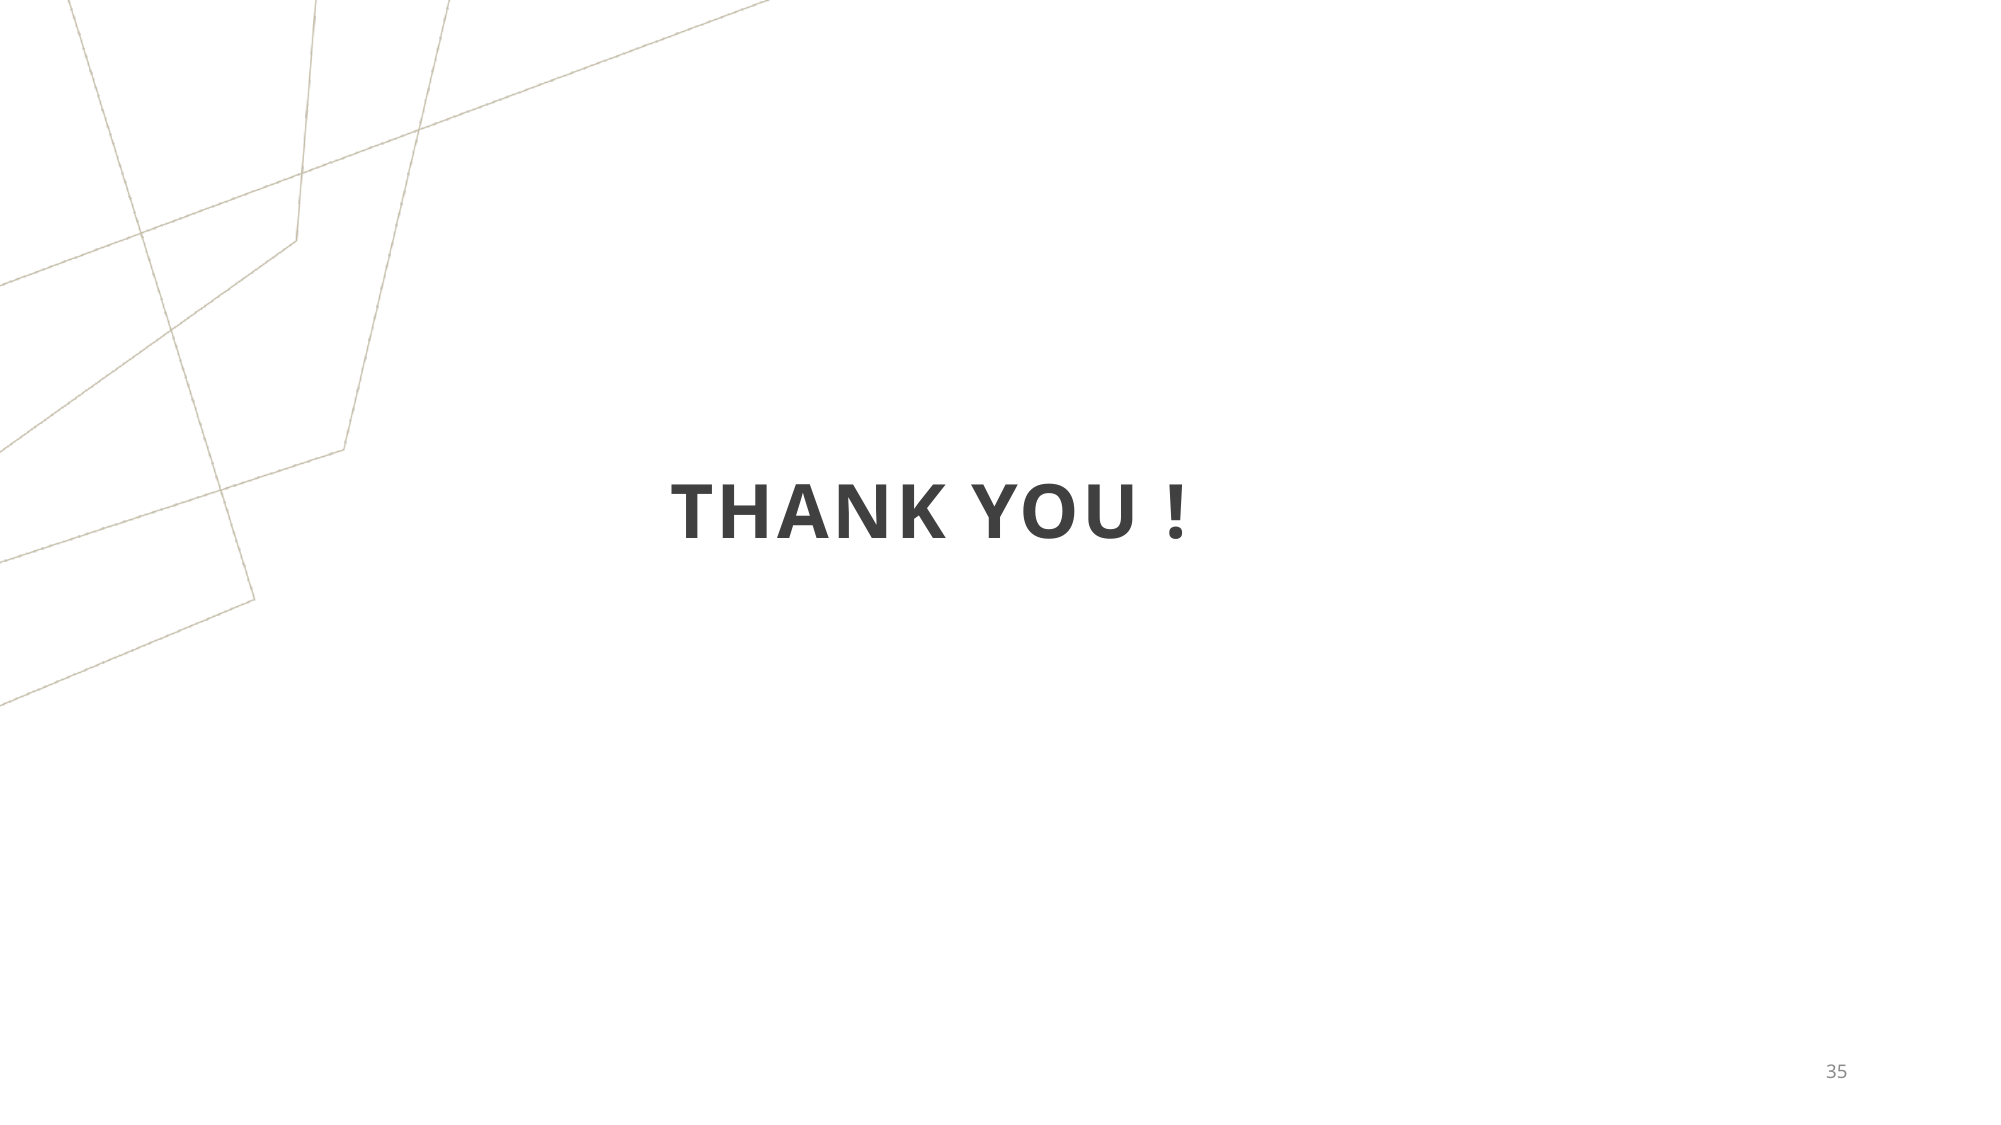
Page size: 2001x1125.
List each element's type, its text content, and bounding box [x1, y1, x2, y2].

picture [0, 0, 803, 720]
slide_number 35 [1755, 1042, 1863, 1103]
text_box THANK YOU ! [455, 400, 1403, 563]
